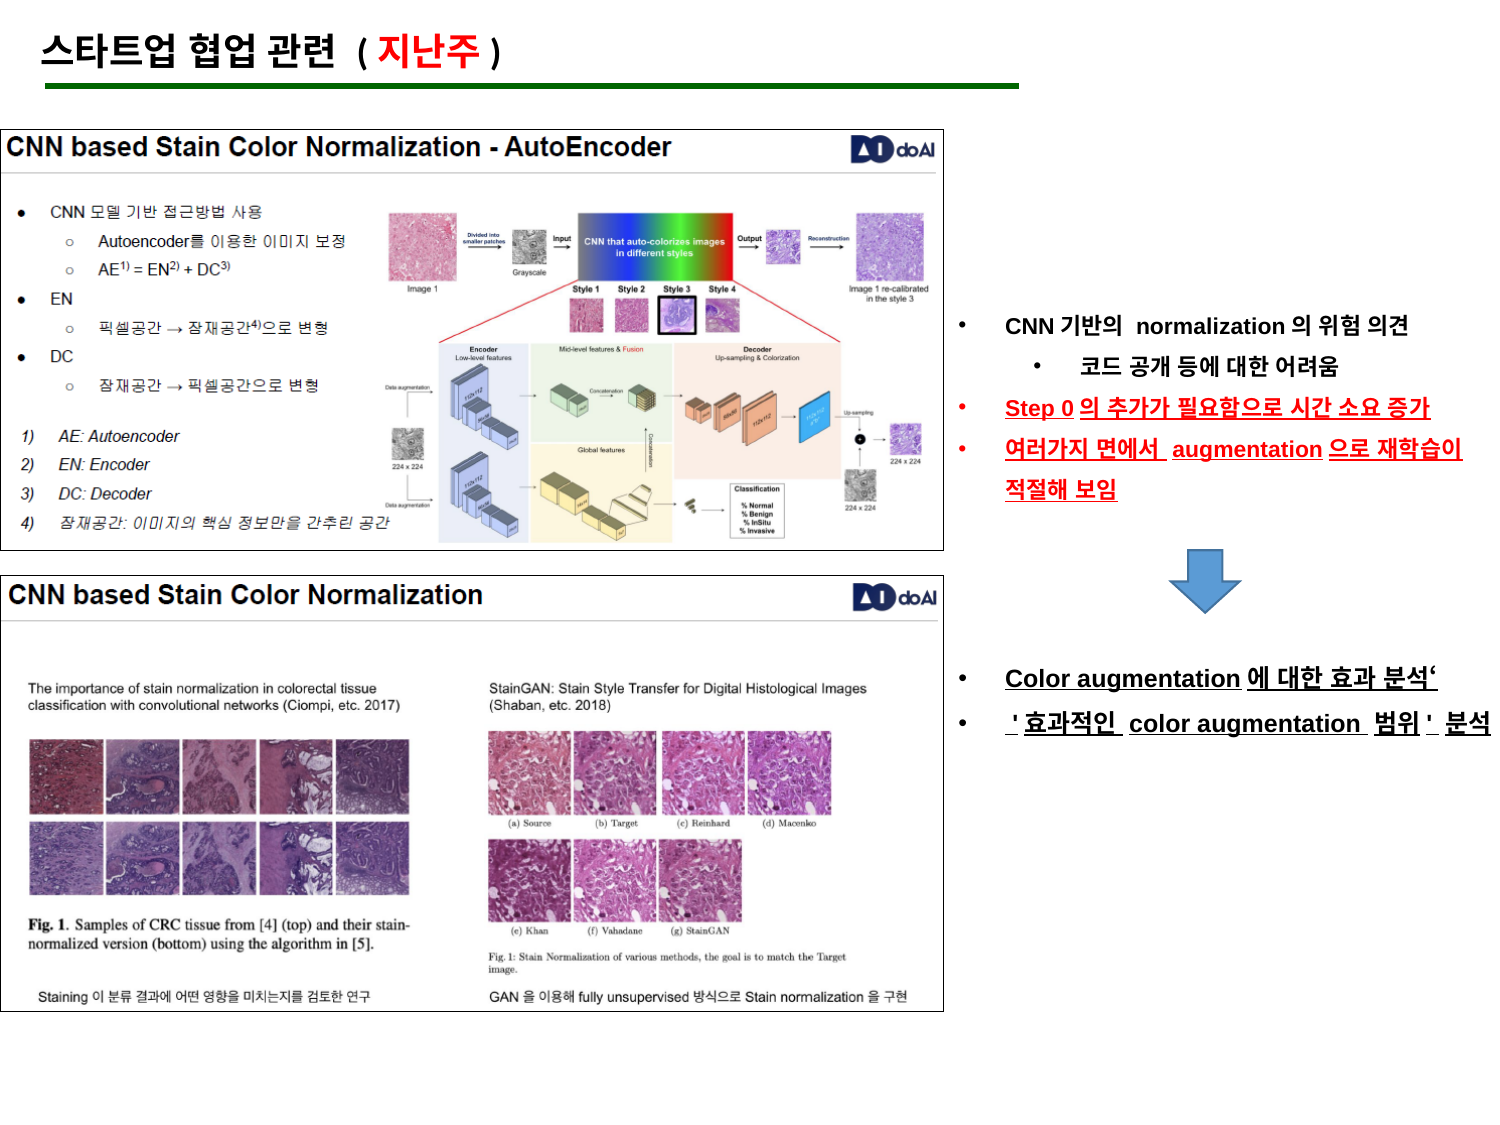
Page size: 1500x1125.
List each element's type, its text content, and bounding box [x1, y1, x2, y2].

picture [0, 575, 944, 1012]
picture [0, 129, 944, 551]
text_box Color augmentation에 대한 효과 분석‘ '효과적인 color augmentation 범위' 분석 [944, 640, 1500, 745]
text_box CNN기반의 normalization의 위험 의견 코드 공개 등에 대한 어려움 Step 0의 추가가 필요함으로 시간 소요 증가 여러가지 면에서 augmentation으로 재학습이 적절해 보임 [944, 290, 1500, 511]
text_box 스타트업 협업 관련 (지난주) [25, 20, 910, 81]
text_box [1168, 549, 1243, 615]
